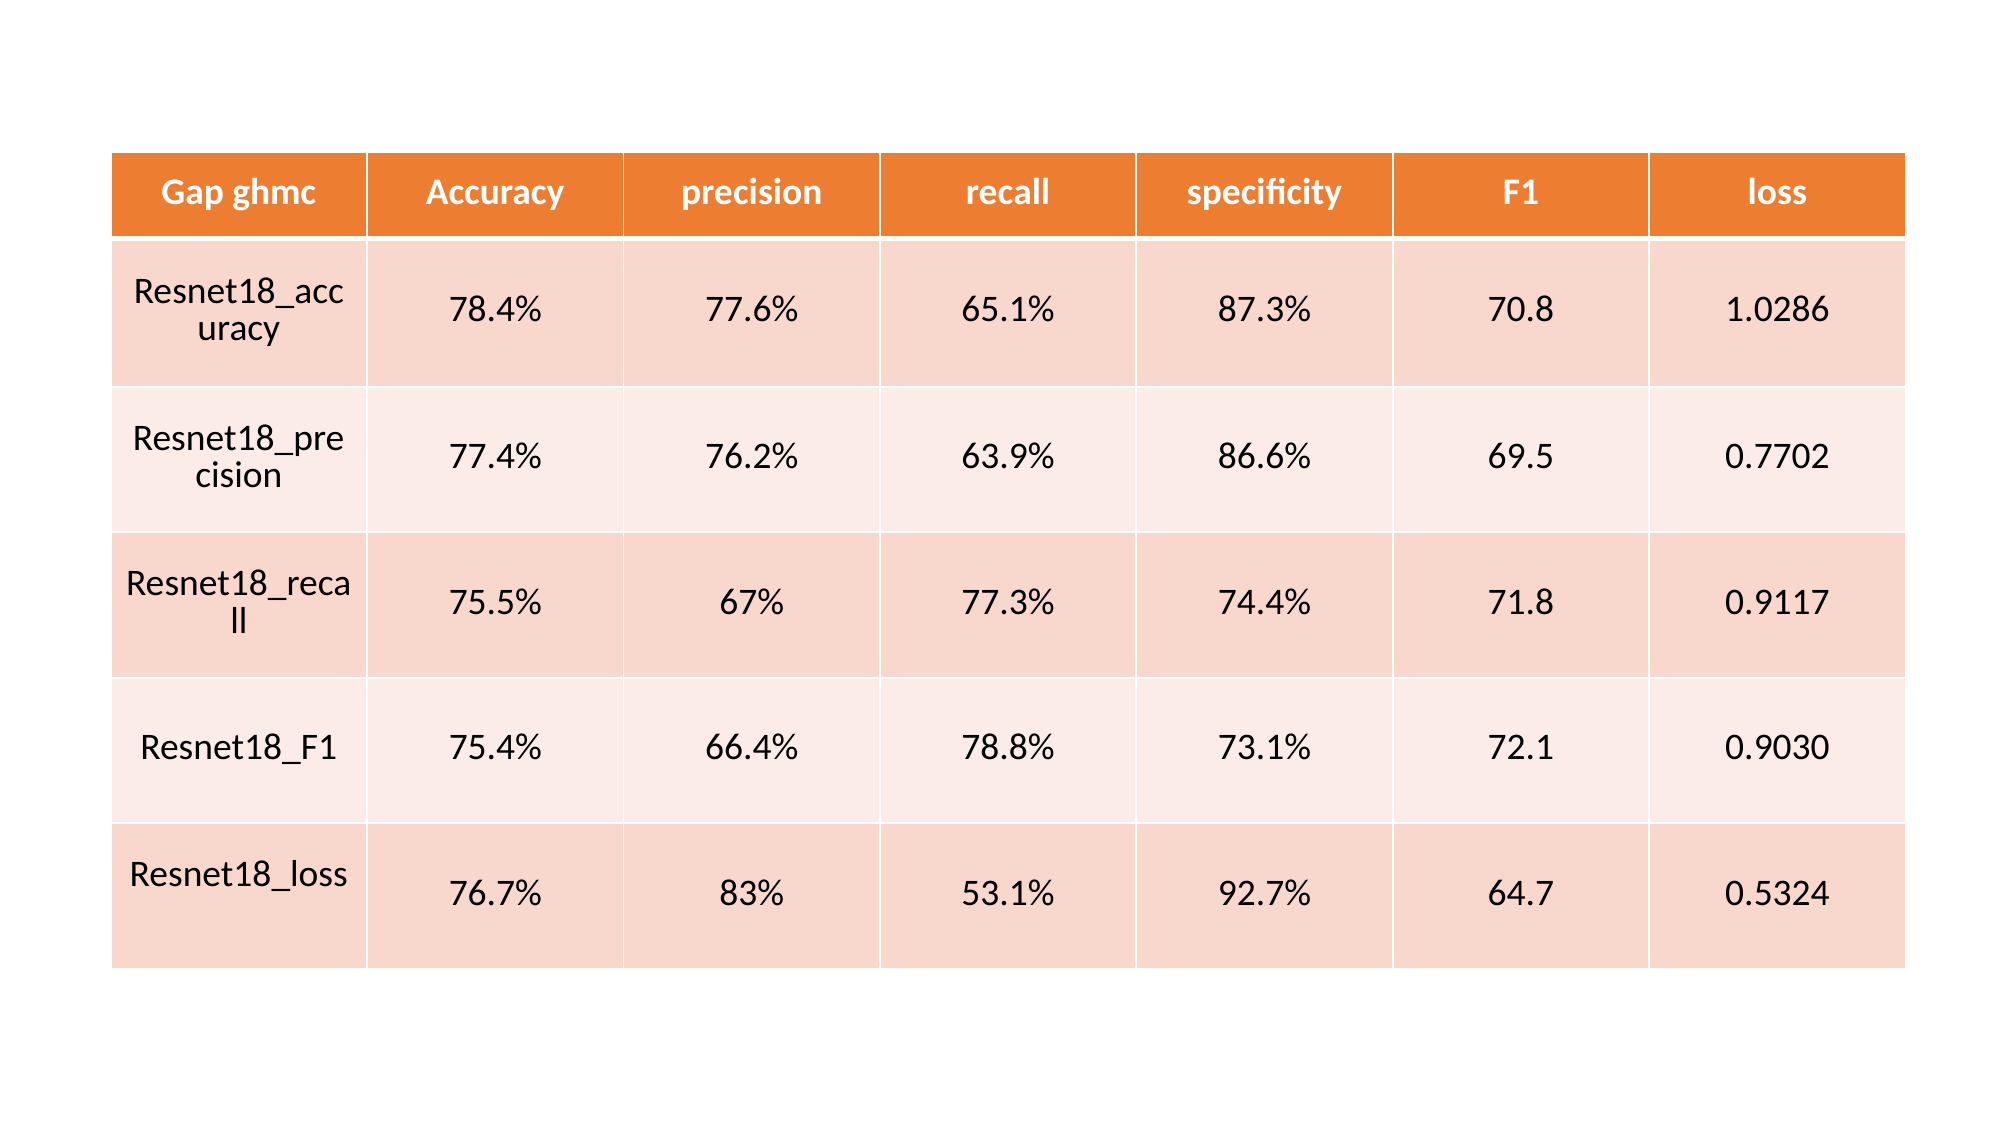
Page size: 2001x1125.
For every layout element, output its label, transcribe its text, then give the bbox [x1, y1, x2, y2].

table_cell 75.4% [368, 679, 623, 822]
table_cell Resnet18_recall [112, 533, 366, 677]
table_header loss [1650, 153, 1905, 236]
table_cell Resnet18_loss [112, 824, 366, 968]
table_cell 73.1% [1137, 679, 1392, 822]
table_cell 63.9% [881, 388, 1135, 531]
table_cell 74.4% [1137, 533, 1392, 677]
table_cell Resnet18_precision [112, 388, 366, 531]
table_cell 0.9030 [1650, 679, 1905, 822]
table_cell 71.8 [1394, 533, 1648, 677]
table_cell 0.9117 [1650, 533, 1905, 677]
table_cell 64.7 [1394, 824, 1648, 968]
table_cell 0.7702 [1650, 388, 1905, 531]
table_header recall [881, 153, 1135, 236]
table_cell Resnet18_F1 [112, 679, 366, 822]
table_cell 92.7% [1137, 824, 1392, 968]
table_cell 66.4% [624, 679, 879, 822]
table_cell 67% [624, 533, 879, 677]
table_cell 75.5% [368, 533, 623, 677]
table_cell 65.1% [881, 241, 1135, 386]
table_cell 72.1 [1394, 679, 1648, 822]
table_cell 77.4% [368, 388, 623, 531]
table_cell 1.0286 [1650, 241, 1905, 386]
table_cell 77.6% [624, 241, 879, 386]
table_cell 53.1% [881, 824, 1135, 968]
table_header specificity [1137, 153, 1392, 236]
table_header precision [624, 153, 879, 236]
table_cell 78.8% [881, 679, 1135, 822]
table_cell 76.7% [368, 824, 623, 968]
table_cell 69.5 [1394, 388, 1648, 531]
table_cell 0.5324 [1650, 824, 1905, 968]
table_cell 70.8 [1394, 241, 1648, 386]
table_cell 78.4% [368, 241, 623, 386]
table_cell Resnet18_accuracy [112, 241, 366, 386]
table_cell 83% [624, 824, 879, 968]
table_header Gap ghmc [112, 153, 366, 236]
table_cell 76.2% [624, 388, 879, 531]
table_header F1 [1394, 153, 1648, 236]
table_cell 87.3% [1137, 241, 1392, 386]
table_header Accuracy [368, 153, 623, 236]
table_cell 77.3% [881, 533, 1135, 677]
table_cell 86.6% [1137, 388, 1392, 531]
